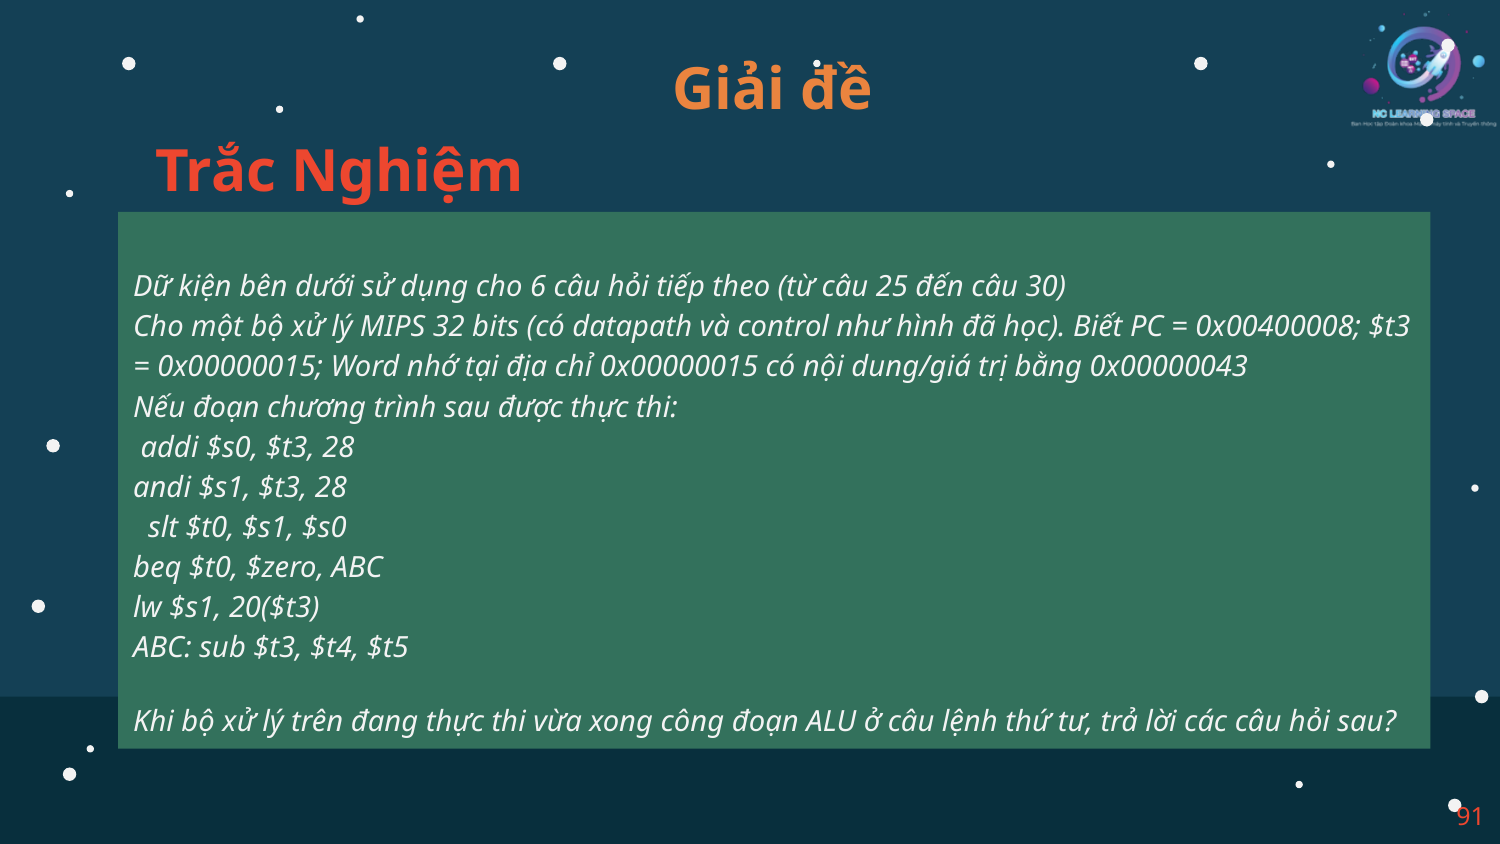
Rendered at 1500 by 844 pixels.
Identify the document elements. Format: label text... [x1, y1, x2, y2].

text_box Giải đề [140, 39, 1405, 133]
text_box Trắc Nghiệm [140, 126, 891, 211]
slide_number 91 [1162, 794, 1500, 840]
text_box Dữ kiện bên dưới sử dụng cho 6 câu hỏi tiếp theo (từ câu 25 đến câu 30) Cho một bộ xử lý MIPS 32 bits (có datapath và control như hình đã học). Biết PC = 0x00400008; $t3 = 0x00000015; Word nhớ tại địa chỉ 0x00000015 có nội dung/giá trị bằng 0x00000043 Nếu đoạn chương trình sau được thực thi: addi $s0, $t3, 28 andi $s1, $t3, 28 slt $t0, $s1, $s0 beq $t0, $zero, ABC lw $s1, 20($t3) ABC: sub $t3, $t4, $t5 Khi bộ xử lý trên đang thực thi vừa xong công đoạn ALU ở câu lệnh thứ tư, trả lời các câu hỏi sau? [118, 211, 1431, 749]
picture [1337, 0, 1500, 156]
